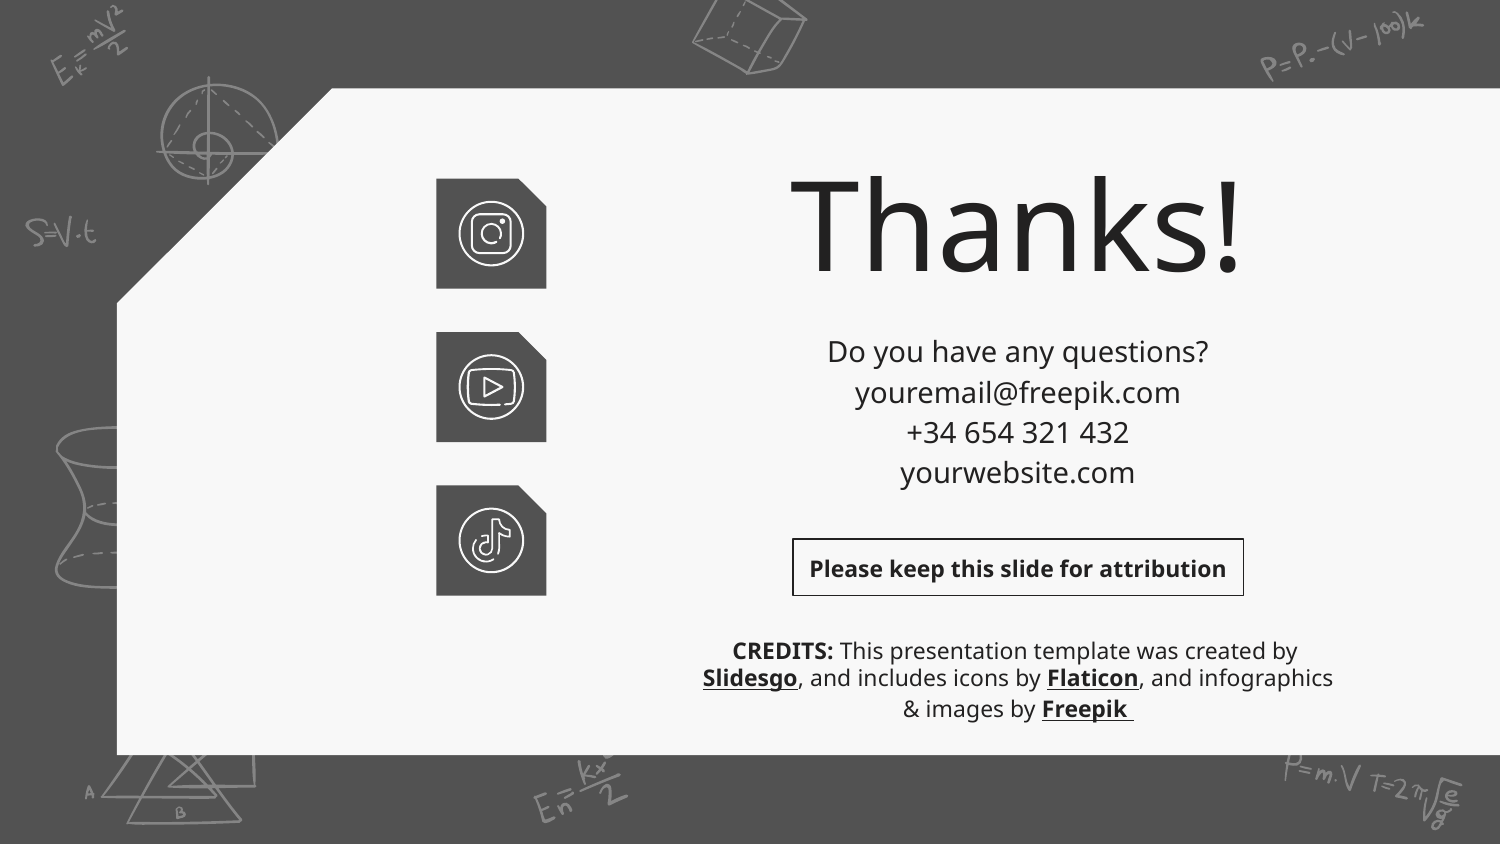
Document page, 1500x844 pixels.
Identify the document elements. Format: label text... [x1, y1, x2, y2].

text_box [436, 178, 547, 289]
title Thanks! [653, 131, 1383, 305]
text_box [458, 507, 525, 574]
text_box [458, 353, 525, 421]
text_box Please keep this slide for attribution [792, 539, 1244, 596]
text_box [436, 485, 547, 596]
subtitle Do you have any questions? youremail@freepik.com +34 654 321 432 yourwebsite.com [653, 322, 1383, 496]
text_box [458, 200, 525, 267]
text_box [436, 332, 547, 443]
